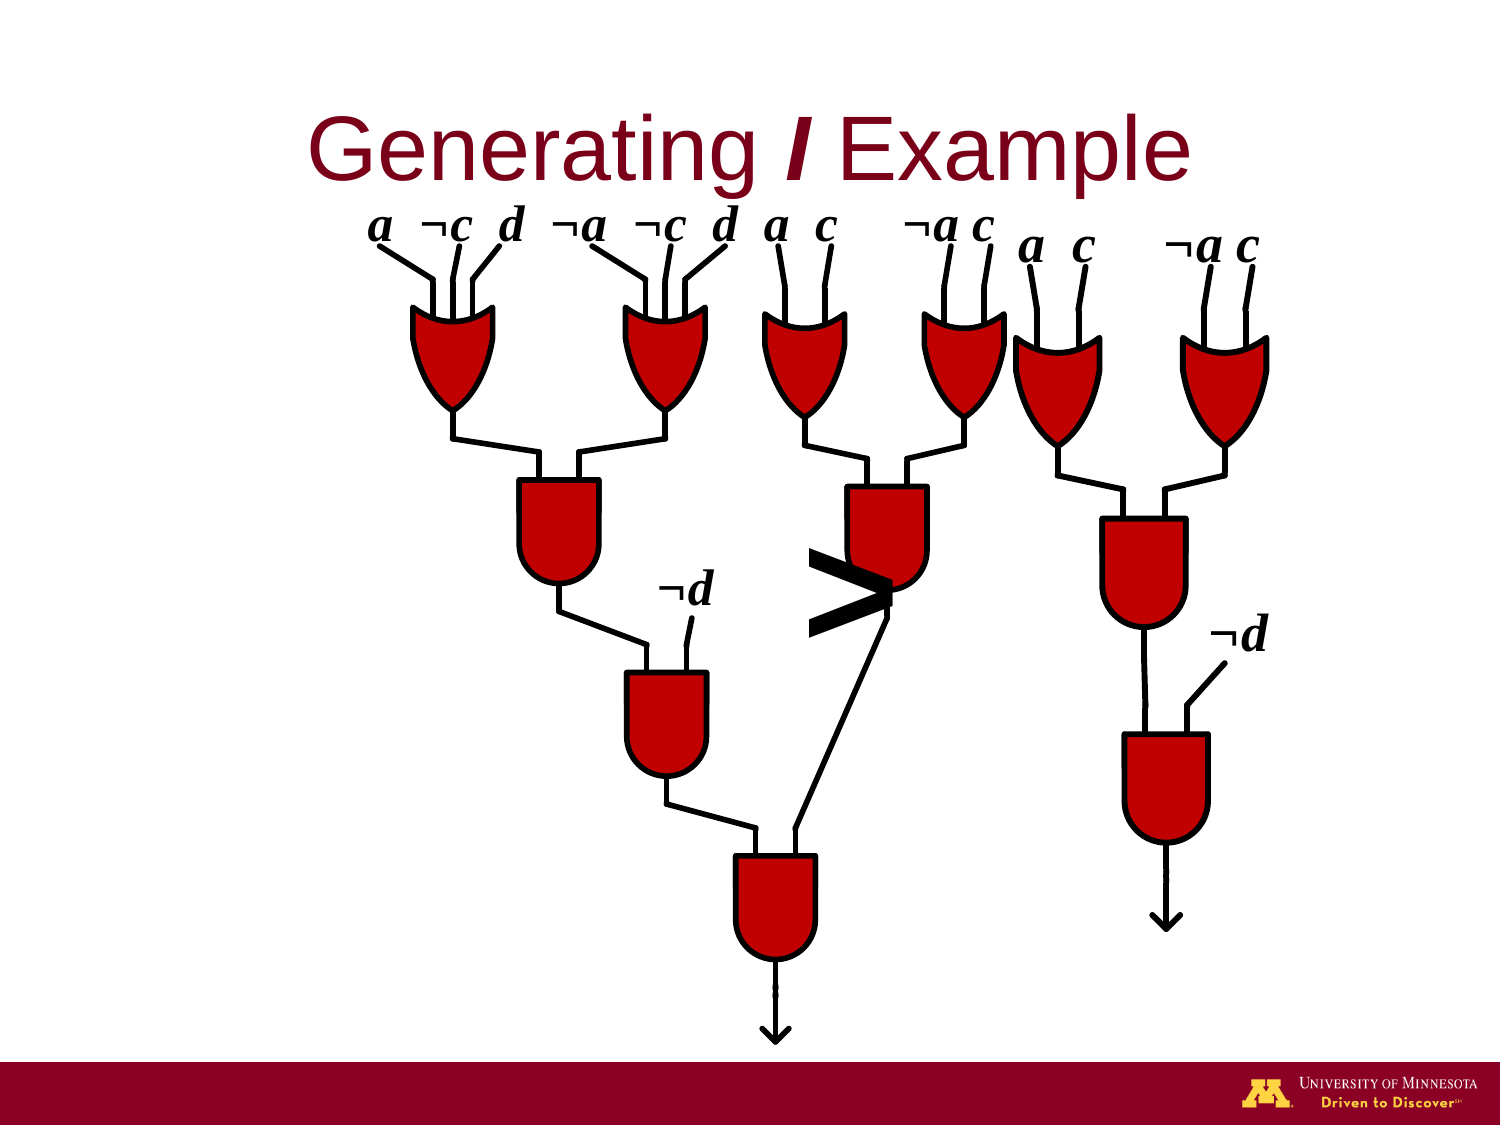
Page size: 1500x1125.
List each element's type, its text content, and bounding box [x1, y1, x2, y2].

picture [0, 1062, 1500, 1125]
title Generating I Example [112, 49, 1388, 238]
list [594, 199, 1276, 938]
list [362, 182, 1013, 1051]
